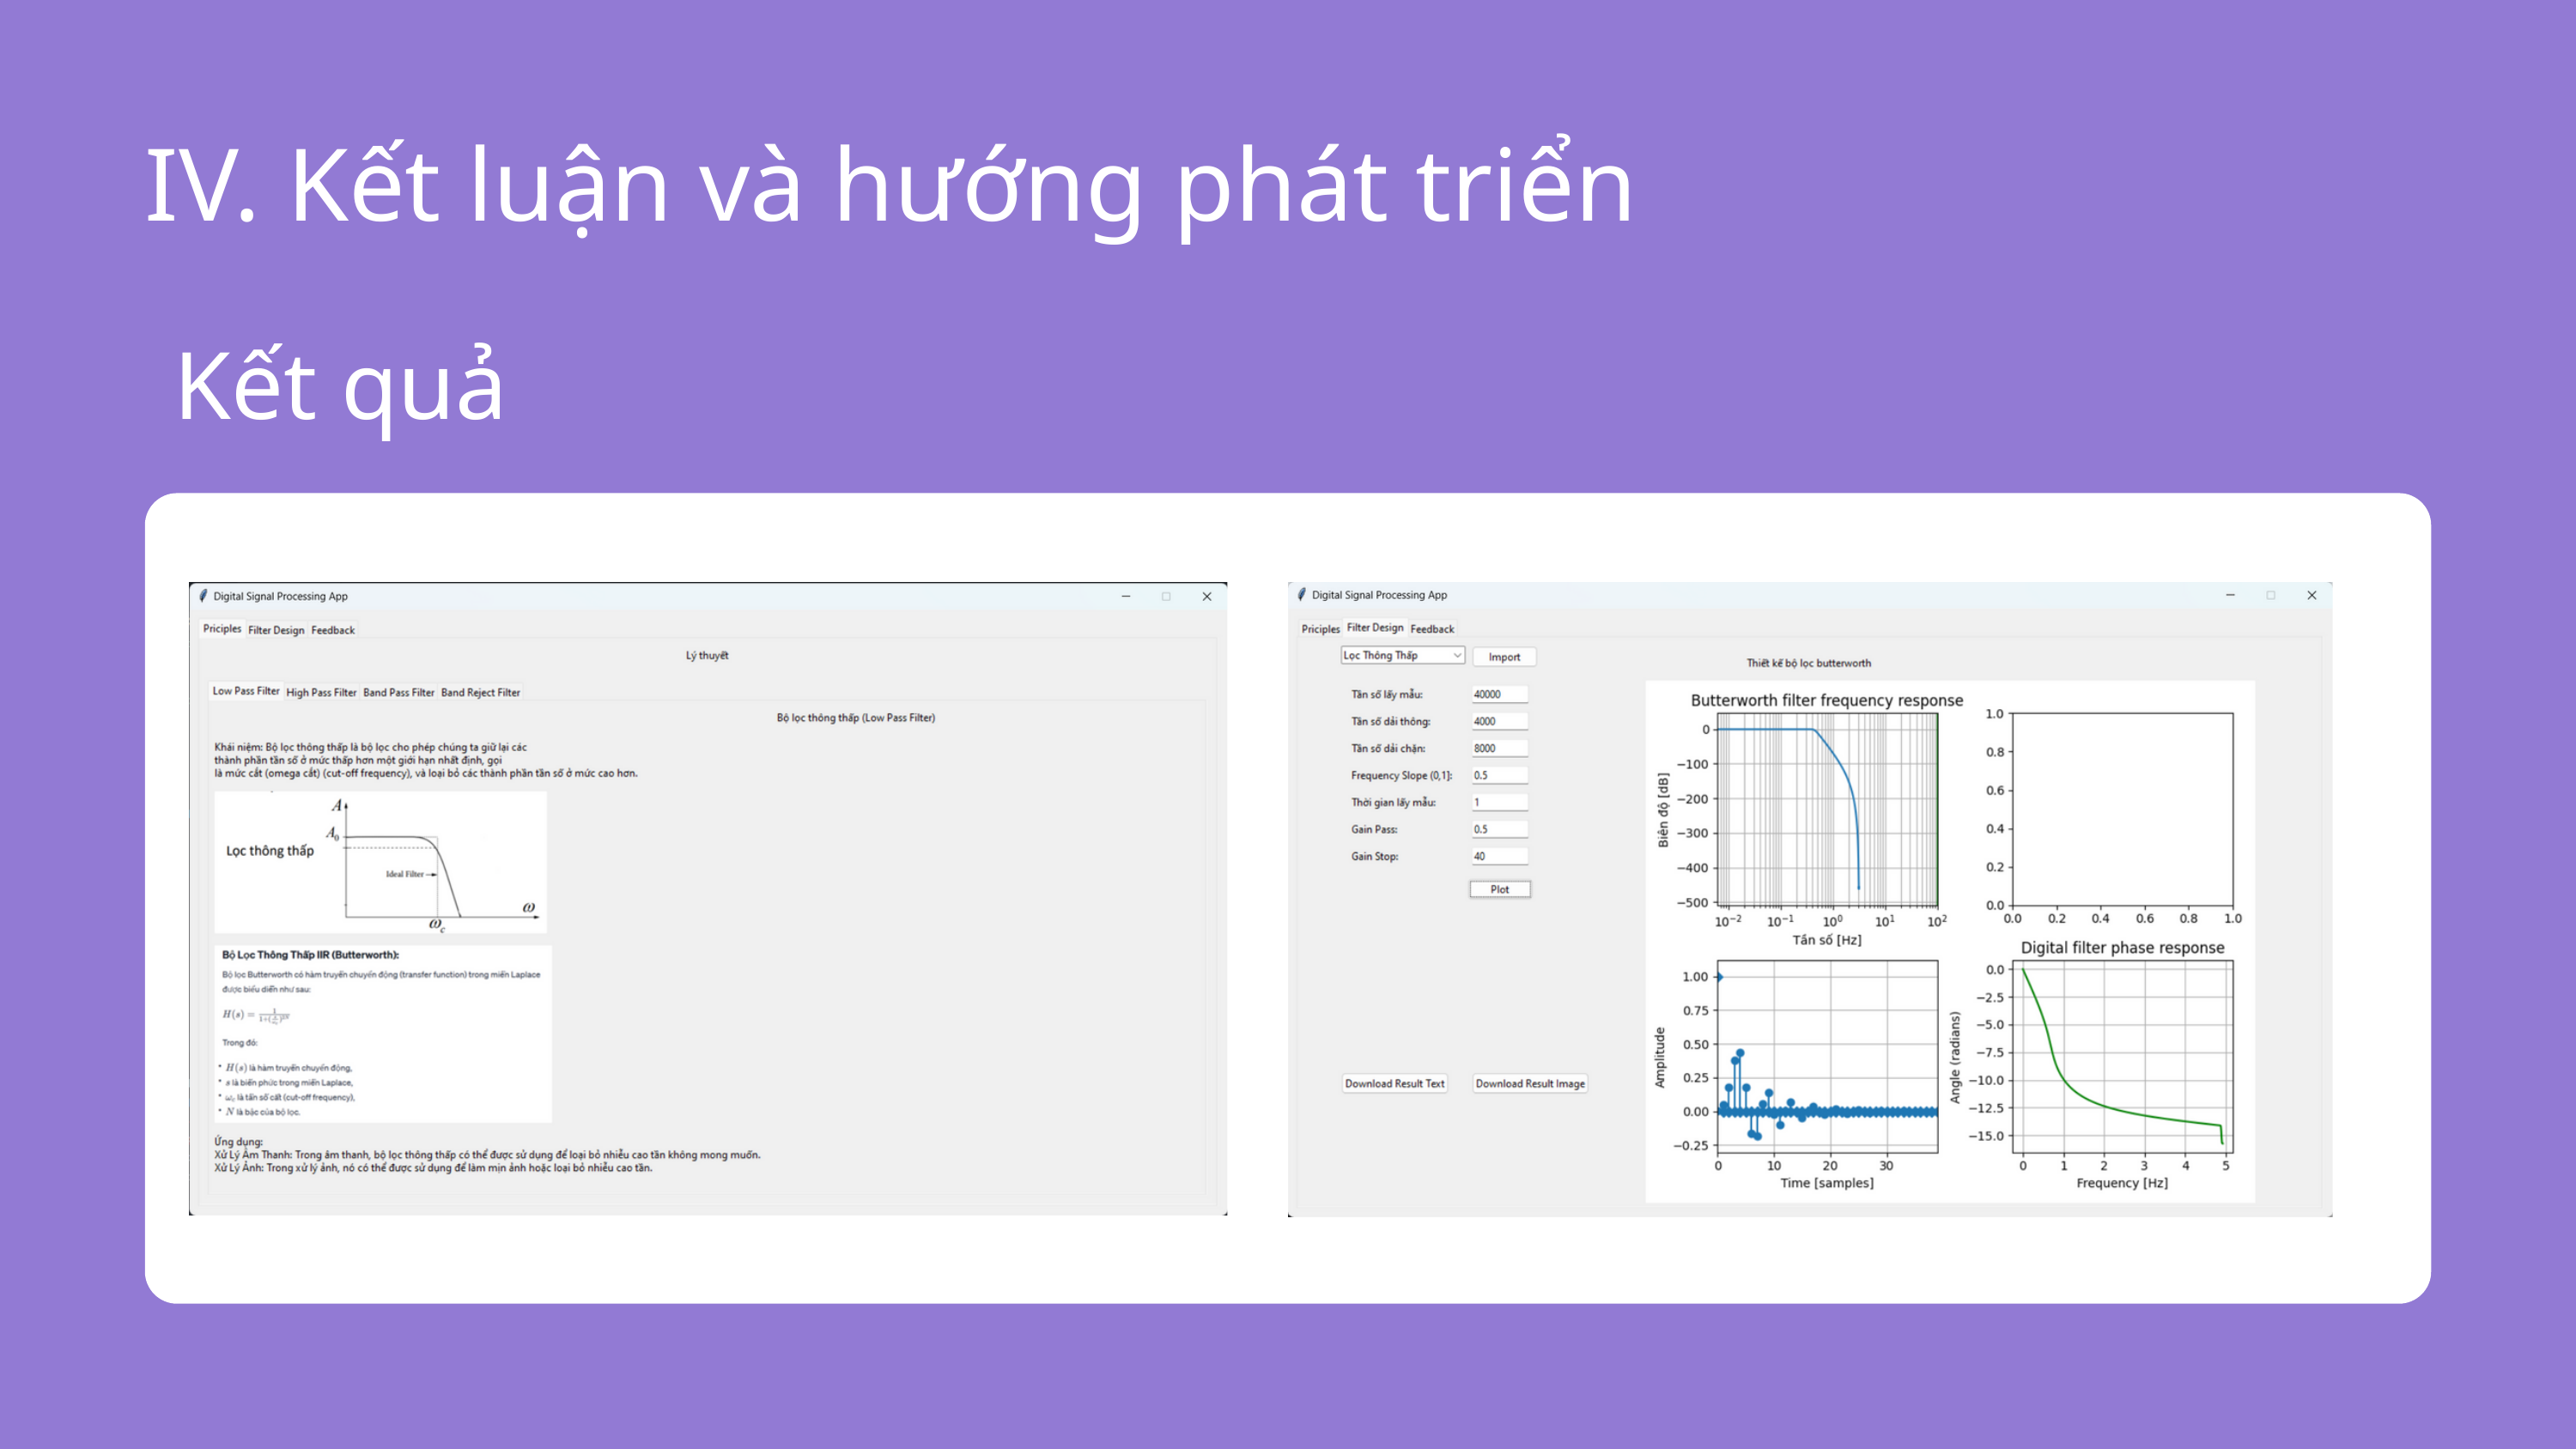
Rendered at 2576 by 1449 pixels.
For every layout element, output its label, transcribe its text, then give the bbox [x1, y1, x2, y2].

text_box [144, 493, 2432, 1304]
text_box IV. Kết luận và hướng phát triển [144, 120, 1915, 241]
text_box Kết quả [88, 307, 594, 438]
